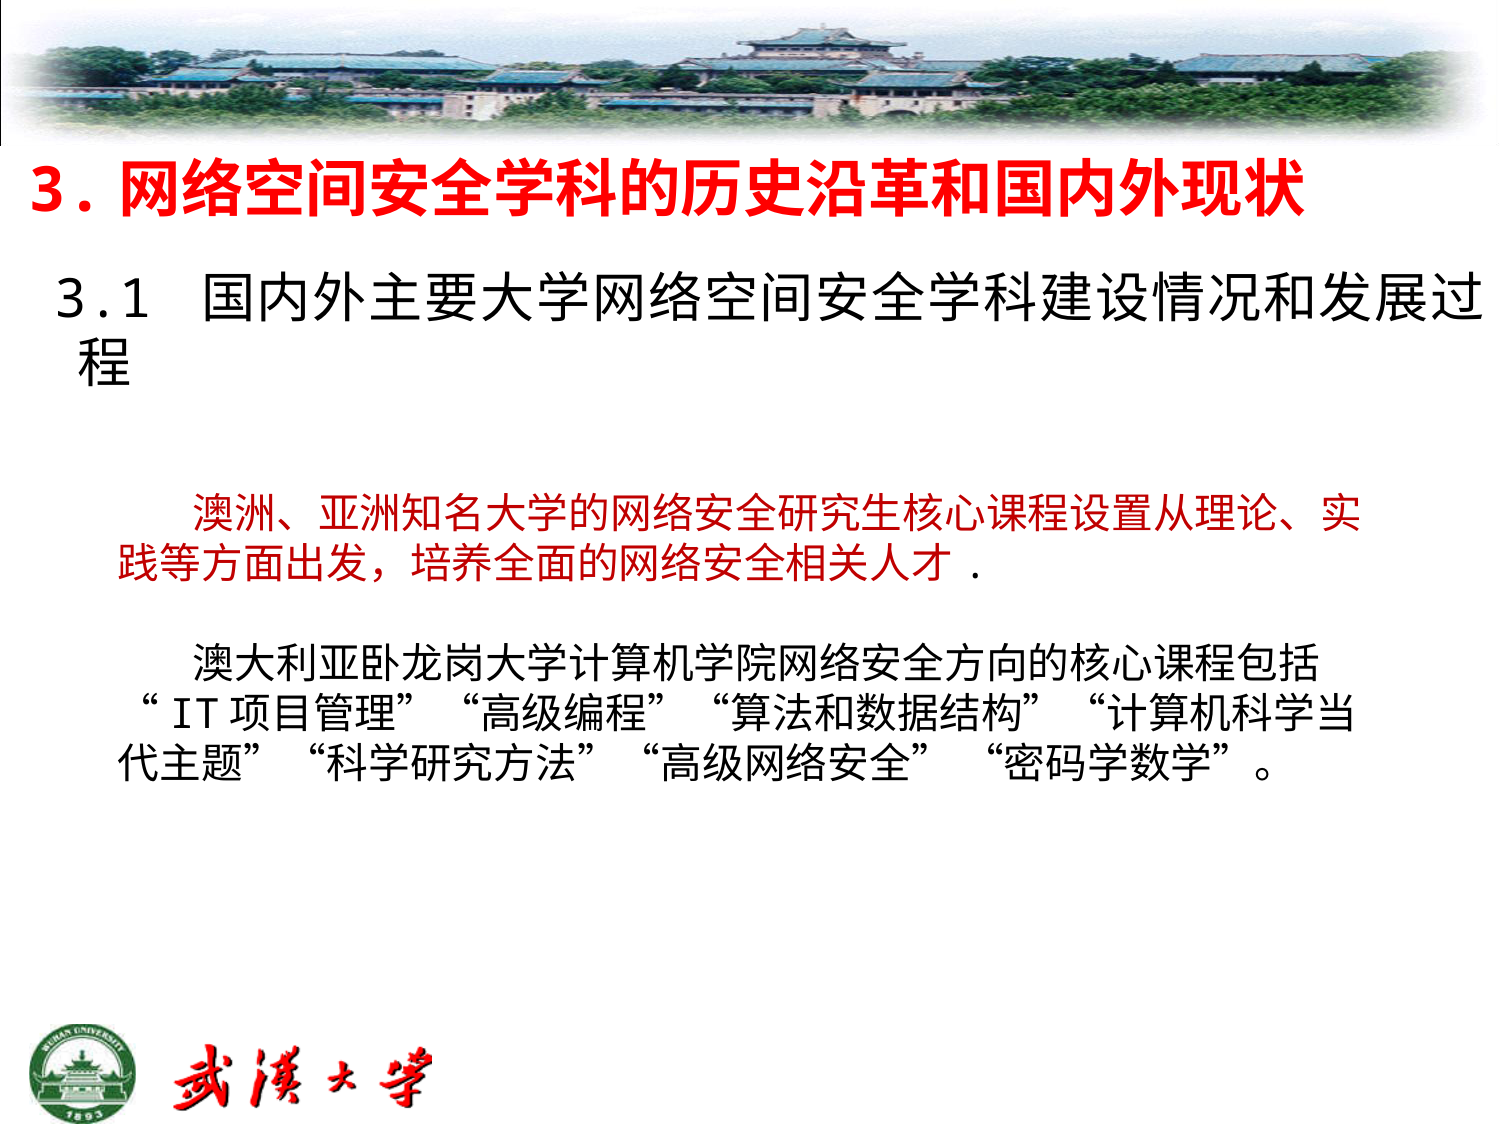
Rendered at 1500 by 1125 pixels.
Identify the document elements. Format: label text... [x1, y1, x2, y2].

picture [0, 0, 1500, 118]
text_box 澳洲、亚洲知名大学的网络安全研究生核心课程设置从理论、实践等方面出发，培养全面的网络安全相关人才. 澳大利亚卧龙岗大学计算机学院网络安全方向的核心课程包括“IT项目管理”“高级编程”“算法和数据结构”“计算机科学当代主题”“科学研究方法”“高级网络安全” “密码学数学”。 [103, 479, 1403, 795]
list 3.1 国内外主要大学网络空间安全学科建设情况和发展过程 [5, 255, 1500, 433]
picture [171, 1034, 432, 1125]
title 3.网络空间安全学科的历史沿革和国内外现状 [0, 118, 1500, 256]
